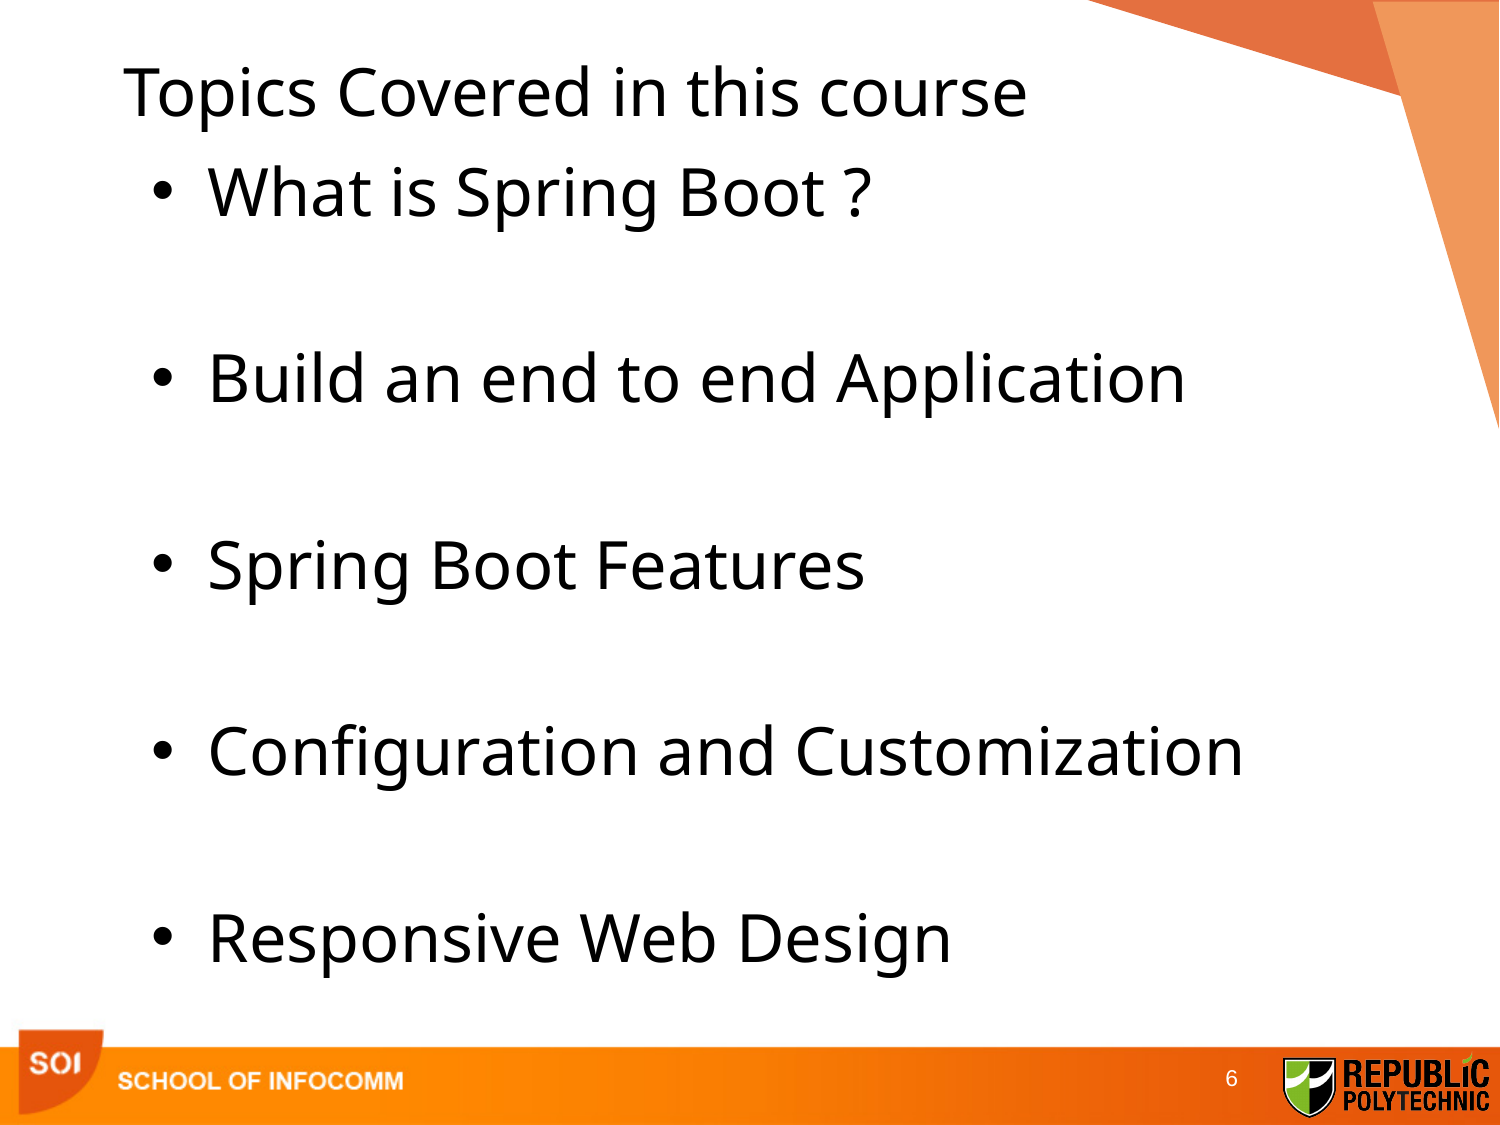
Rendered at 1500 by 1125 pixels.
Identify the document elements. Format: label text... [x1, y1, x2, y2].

title Topics Covered in this course [109, 42, 1129, 142]
list What is Spring Boot ? Build an end to end Application Spring Boot Features Configuration and Customization Responsive Web Design [136, 141, 1364, 1017]
picture [0, 0, 1500, 1125]
slide_number 6 [1210, 1056, 1500, 1117]
